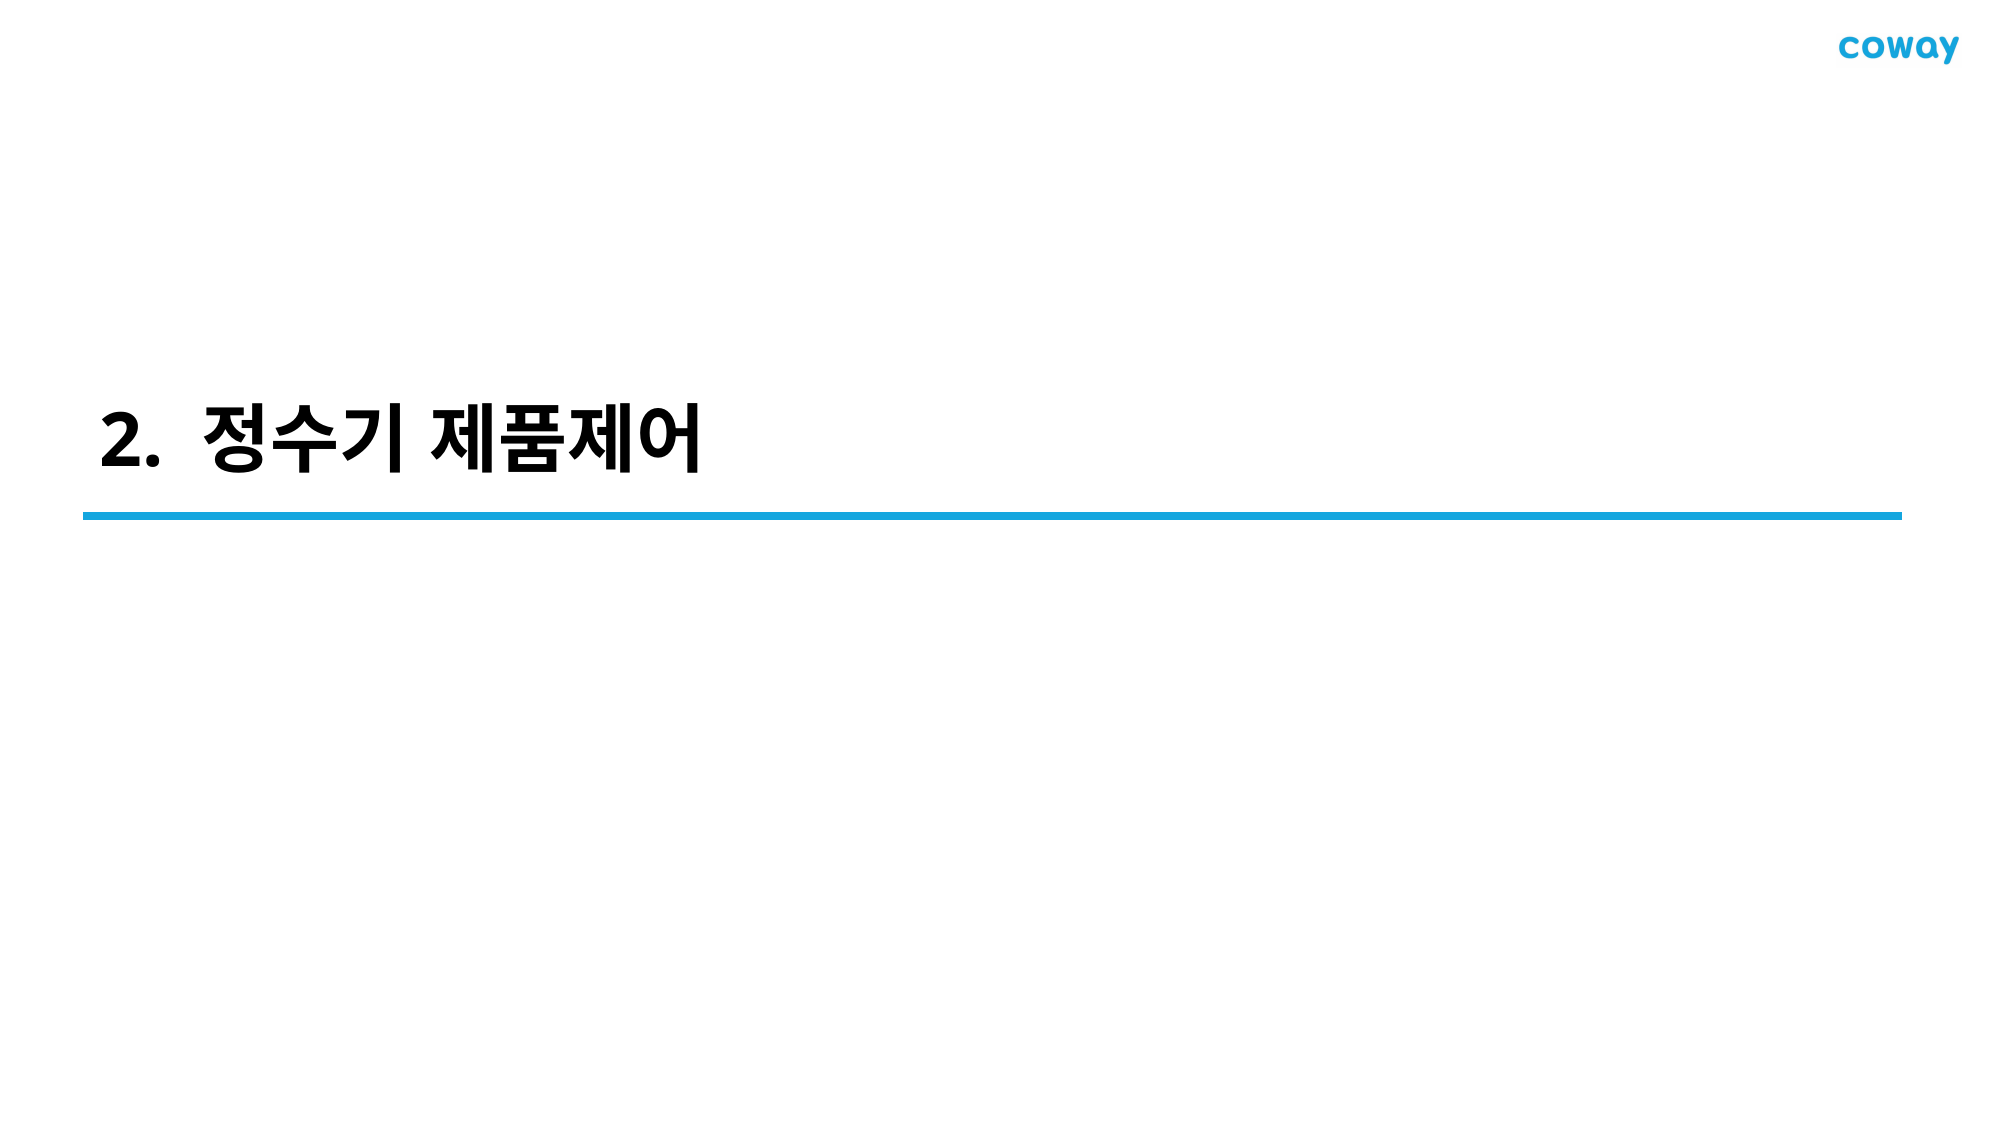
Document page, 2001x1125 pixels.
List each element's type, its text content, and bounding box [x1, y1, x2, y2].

picture [1836, 33, 1962, 68]
title 2. 정수기 제품제어 [84, 378, 1902, 507]
